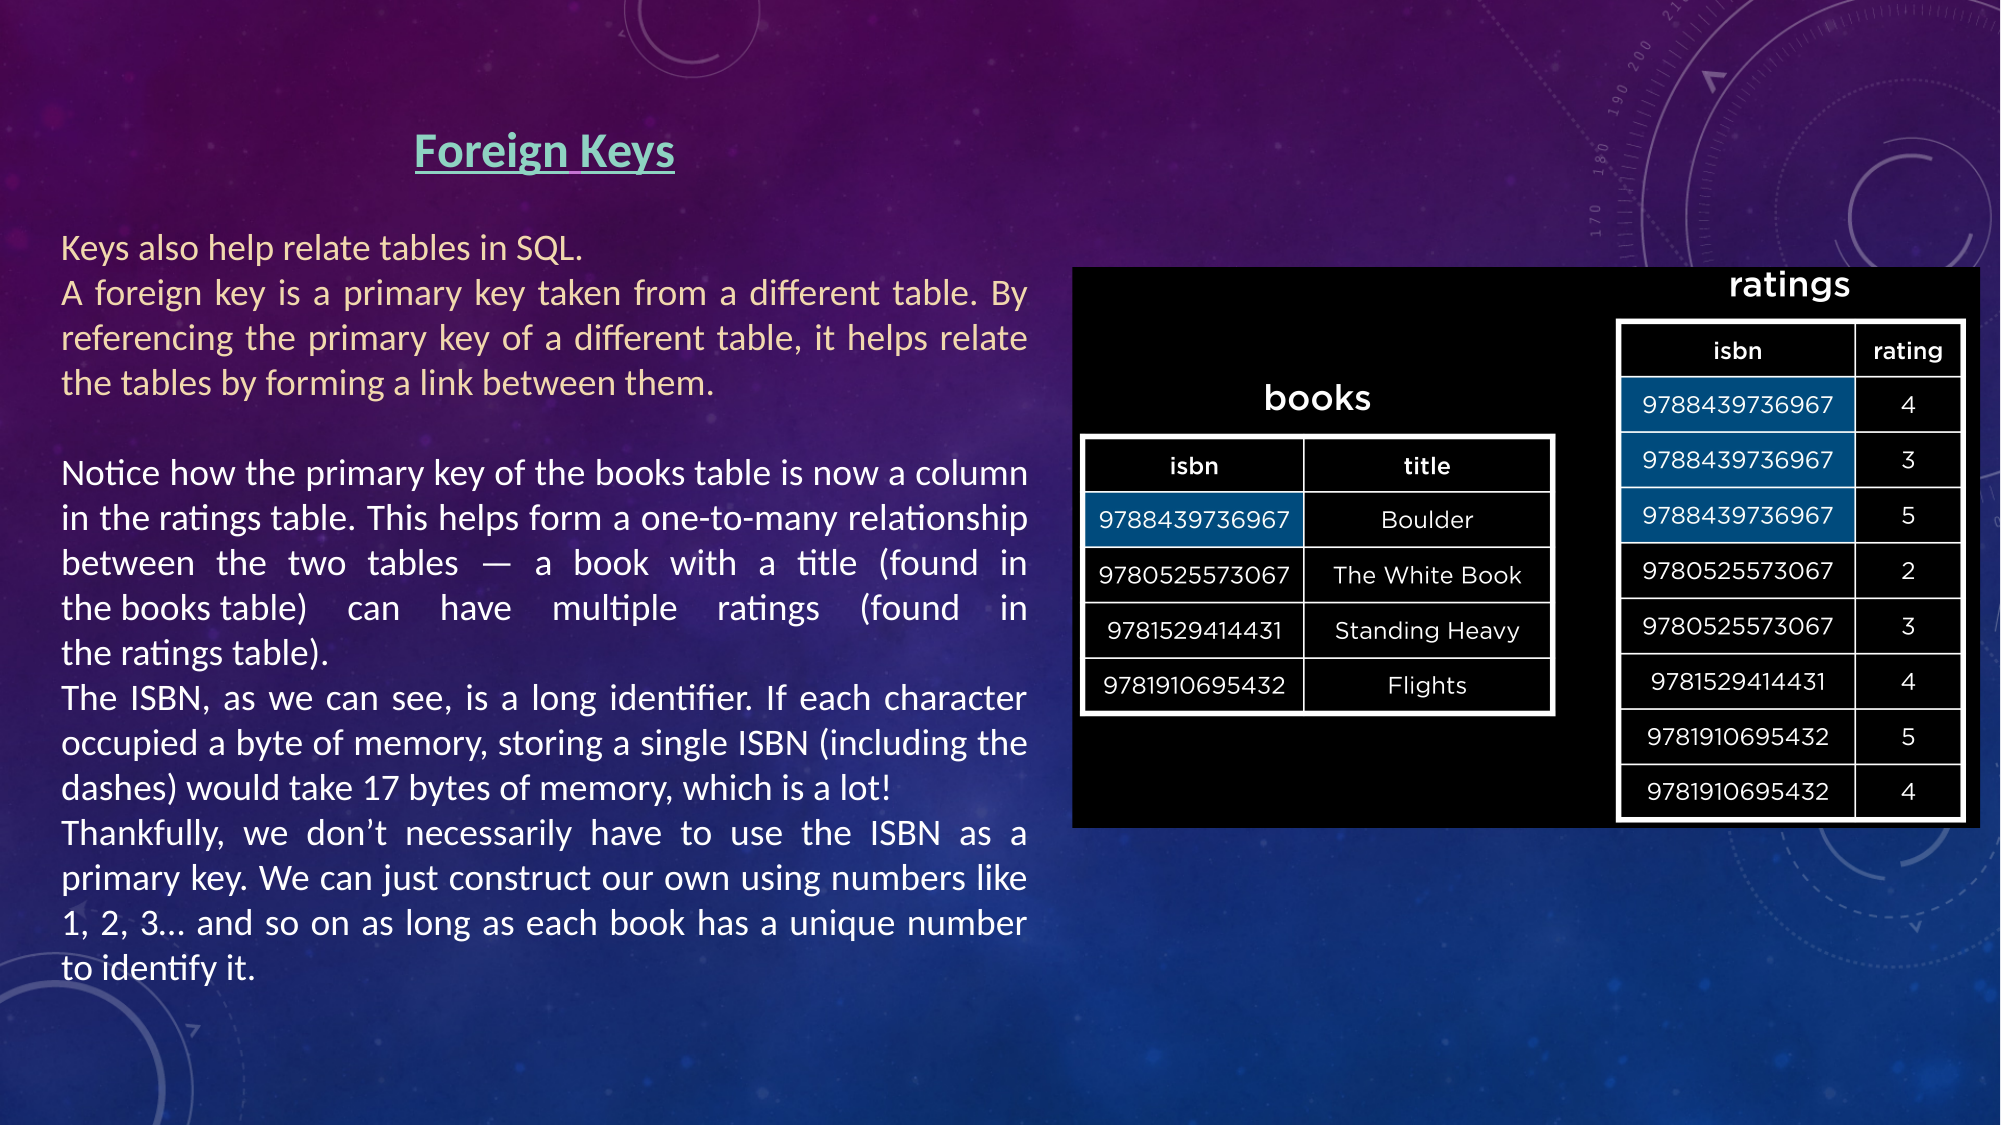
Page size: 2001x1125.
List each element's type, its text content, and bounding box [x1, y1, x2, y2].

picture [0, 0, 2001, 1125]
text_box Foreign Keys Keys also help relate tables in SQL. A foreign key is a primary key taken from a different table. By referencing the primary key of a different table, it helps relate the tables by forming a link between them. Notice how the primary key of the books table is now a column in the ratings table. This helps form a one-to-many relationship between the two tables — a book with a title (found in the books table) can have multiple ratings (found in the ratings table). The ISBN, as we can see, is a long identifier. If each character occupied a byte of memory, storing a single ISBN (including the dashes) would take 17 bytes of memory, which is a lot! Thankfully, we don’t necessarily have to use the ISBN as a primary key. We can just construct our own using numbers like 1, 2, 3… and so on as long as each book has a unique number to identify it. [46, 110, 1044, 1080]
